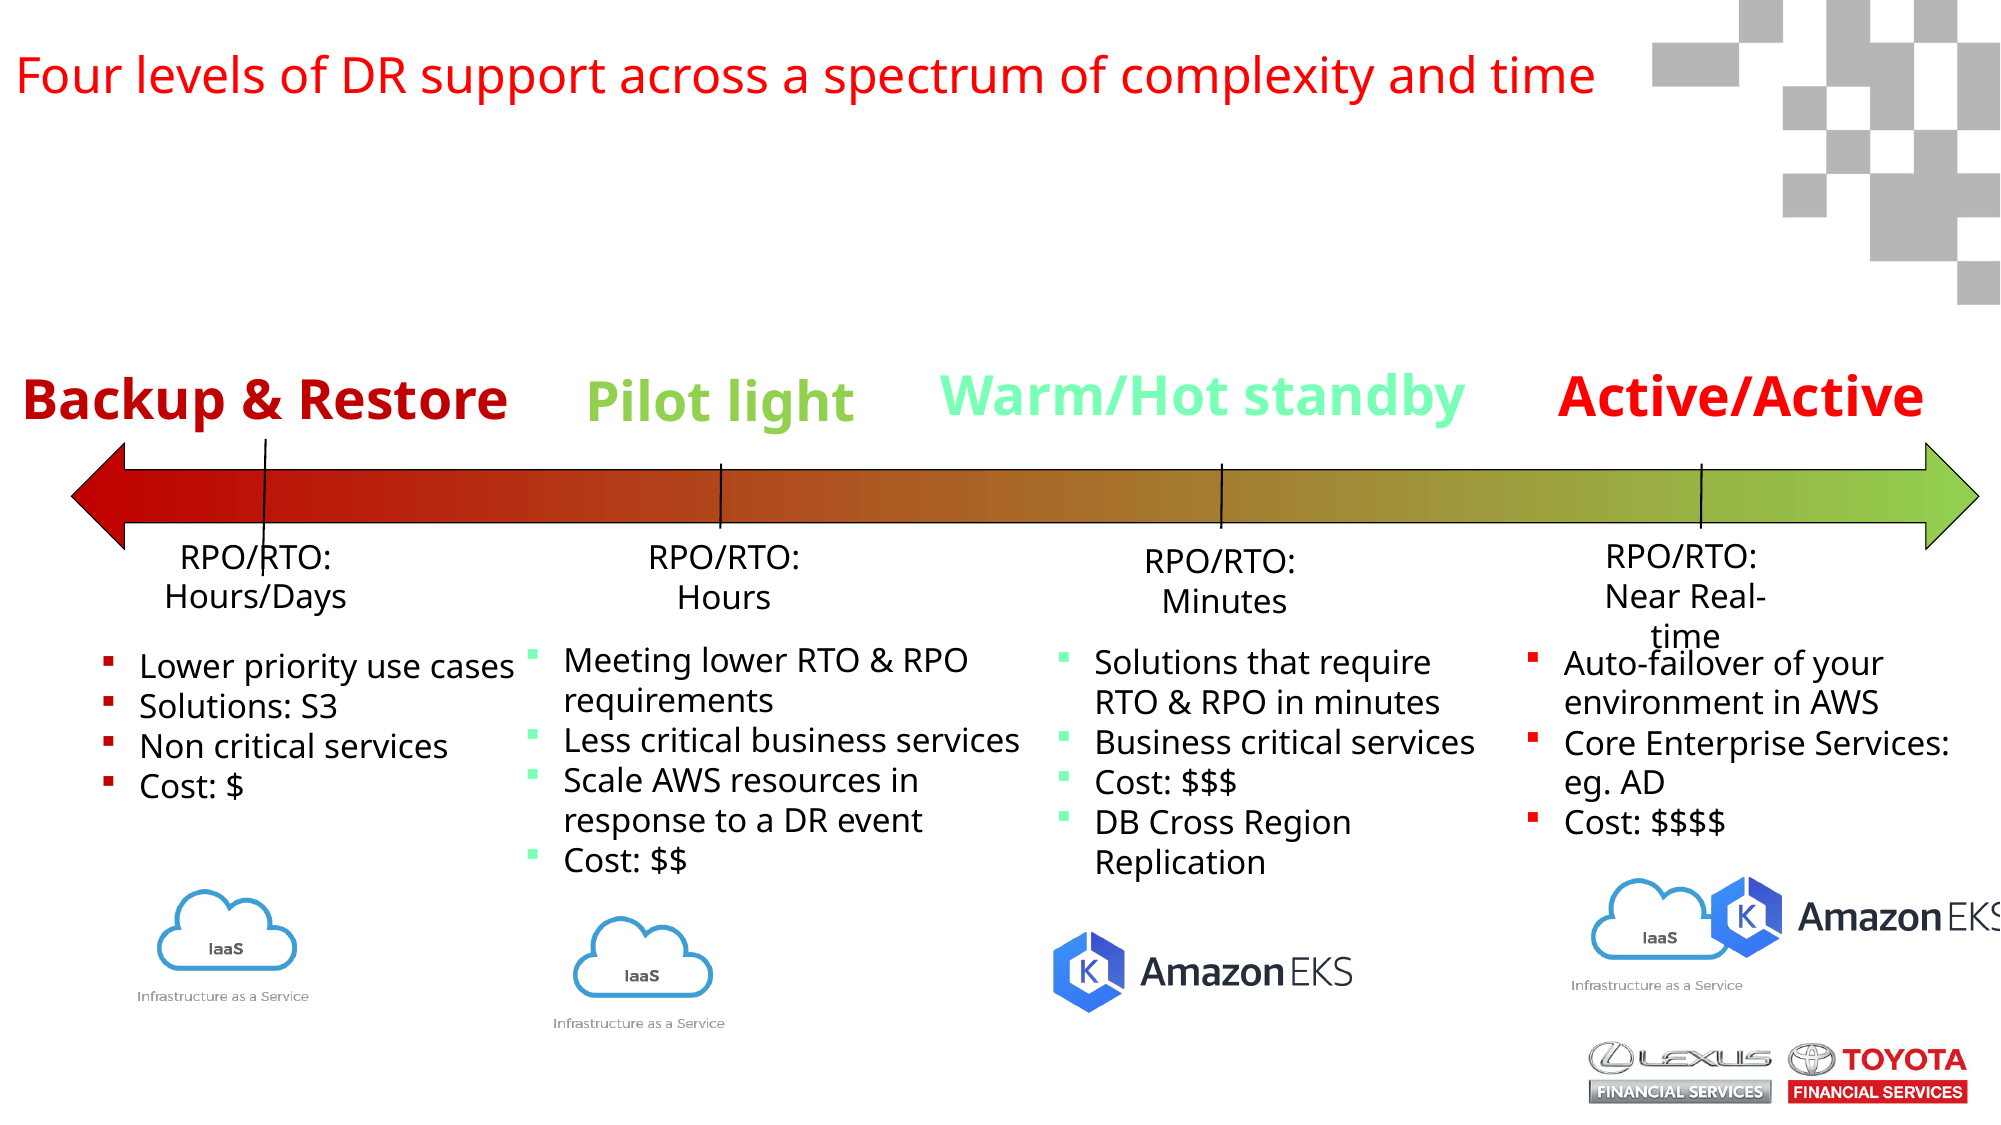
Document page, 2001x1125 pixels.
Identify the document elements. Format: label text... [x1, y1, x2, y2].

text_box Solutions that require RTO & RPO in minutes Business critical services Cost: $$$ DB Cross Region Replication [1041, 634, 1510, 889]
text_box [70, 441, 262, 551]
text_box RPO/RTO: Minutes [1086, 530, 1363, 631]
text_box [1703, 441, 1980, 551]
picture [0, 0, 2001, 1125]
title Four levels of DR support across a spectrum of complexity and time [0, 5, 1695, 150]
text_box RPO/RTO: Hours/Days [149, 525, 362, 626]
text_box [1223, 469, 1700, 524]
text_box RPO/RTO: Hours [612, 526, 836, 626]
text_box RPO/RTO: Near Real-time [1560, 525, 1812, 666]
text_box Backup & Restore [0, 356, 543, 438]
text_box Pilot light [554, 358, 888, 440]
text_box Meeting lower RTO & RPO requirements Less critical business services Scale AWS resources in response to a DR event Cost: $$ [510, 631, 1042, 886]
text_box Lower priority use cases Solutions: S3 Non critical services Cost: $ [86, 638, 510, 813]
text_box Warm/Hot standby [926, 352, 1481, 434]
text_box Active/Active [1512, 353, 1973, 435]
text_box [722, 469, 1220, 524]
text_box Auto-failover of your environment in AWS Core Enterprise Services: eg. AD Cost: $$$$ [1510, 634, 1979, 849]
text_box [266, 469, 720, 524]
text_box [262, 438, 266, 577]
